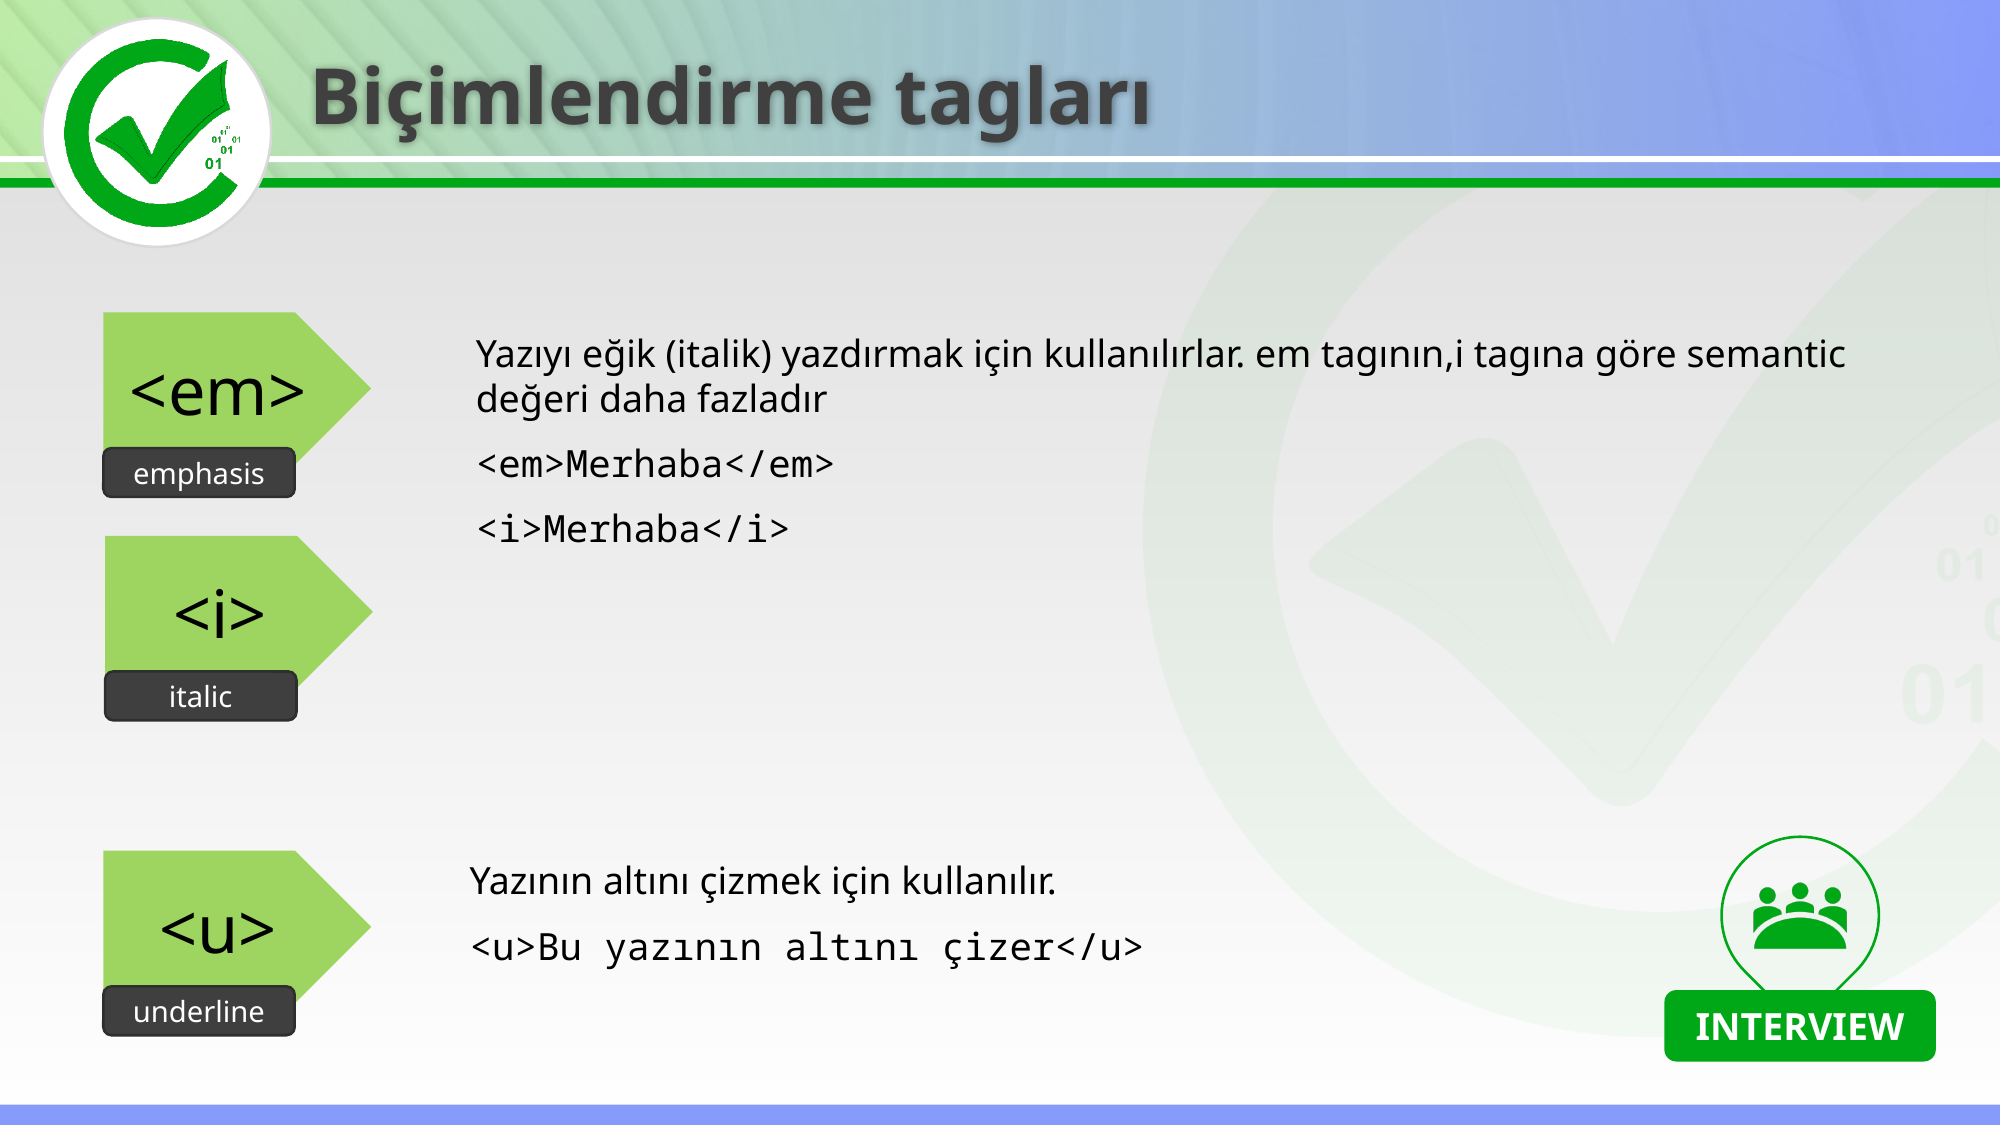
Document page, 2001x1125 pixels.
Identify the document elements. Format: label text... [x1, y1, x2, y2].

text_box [103, 850, 372, 1036]
list Biçimlendirme tagları [294, 39, 1936, 148]
text_box Yazının altını çizmek için kullanılır. <u>Bu yazının altını çizer</u> [454, 849, 1414, 1026]
picture [0, 163, 49, 178]
picture [0, 0, 2001, 1037]
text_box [104, 535, 374, 721]
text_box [1664, 836, 1937, 1062]
text_box Yazıyı eğik (italik) yazdırmak için kullanılırlar. em tagının,i tagına göre semantic değeri daha fazladır <em>Merhaba</em> <i>Merhaba</i> [460, 322, 1905, 587]
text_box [103, 312, 372, 498]
